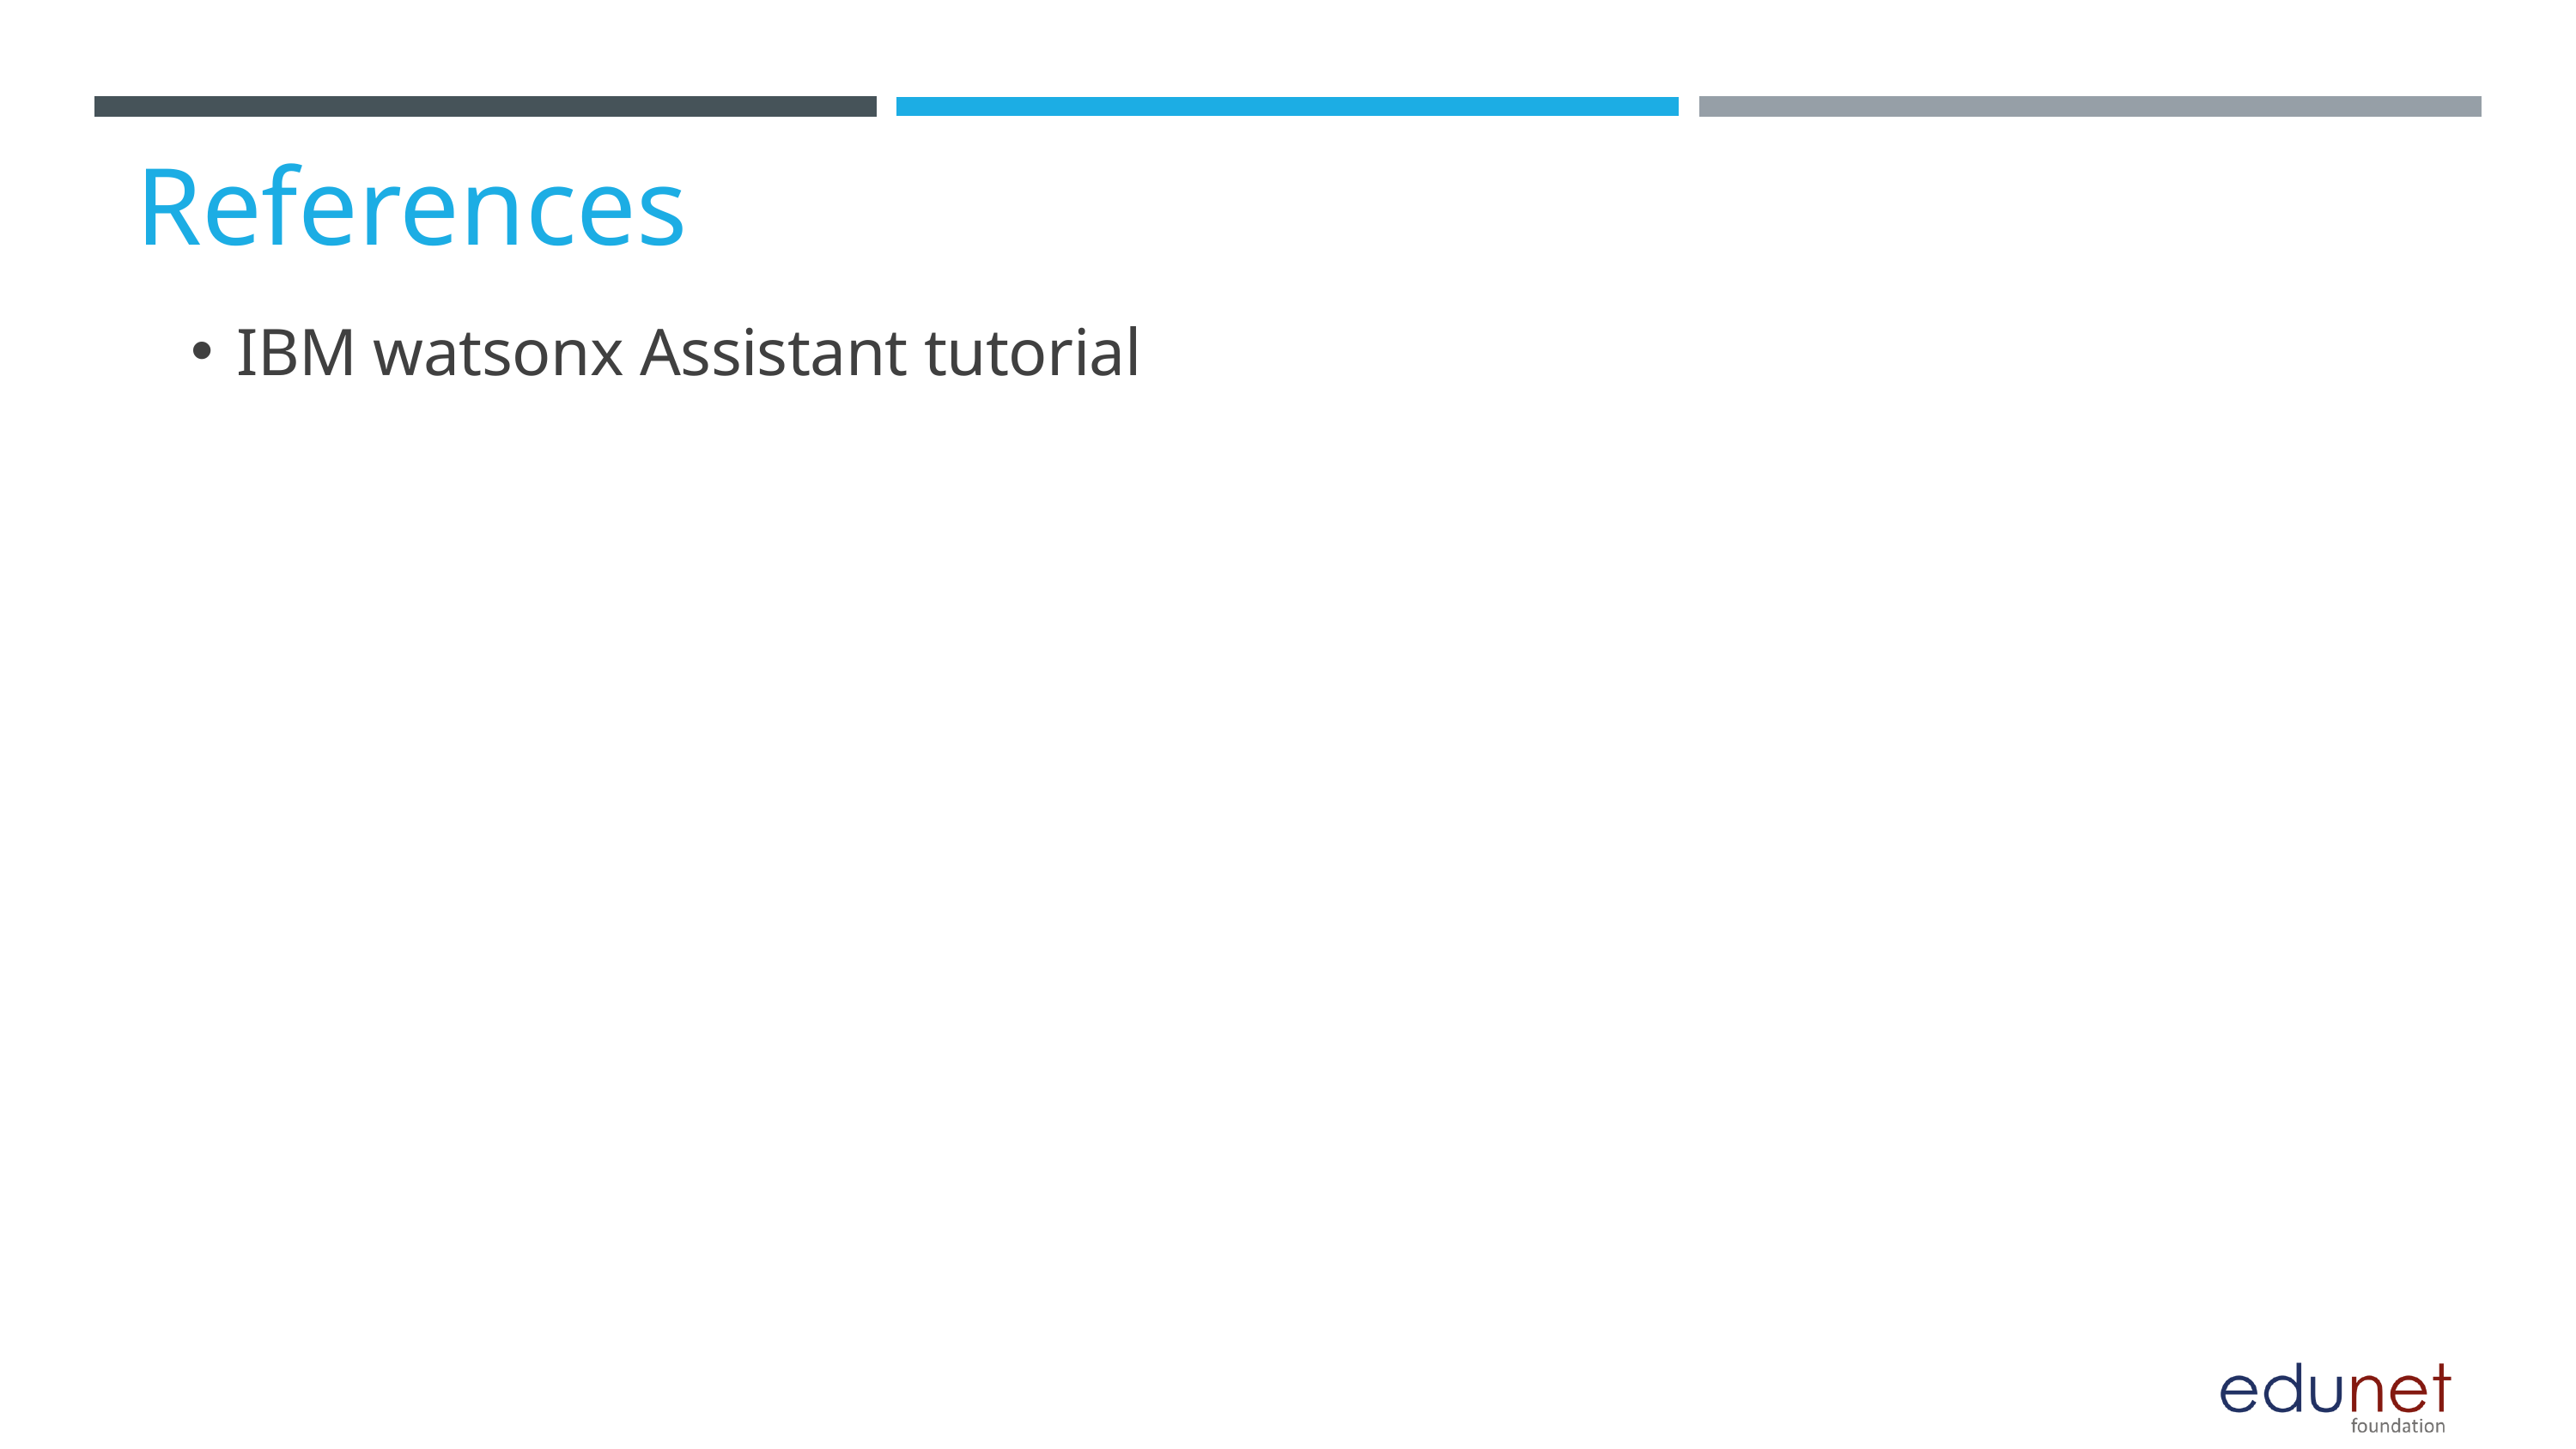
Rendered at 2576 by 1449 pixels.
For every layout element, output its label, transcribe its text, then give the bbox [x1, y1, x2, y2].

text_box IBM watsonx Assistant tutorial [144, 303, 2450, 389]
text_box References [136, 138, 2440, 266]
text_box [896, 96, 1680, 117]
text_box [2215, 1360, 2454, 1437]
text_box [94, 96, 878, 118]
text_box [1698, 95, 2482, 118]
